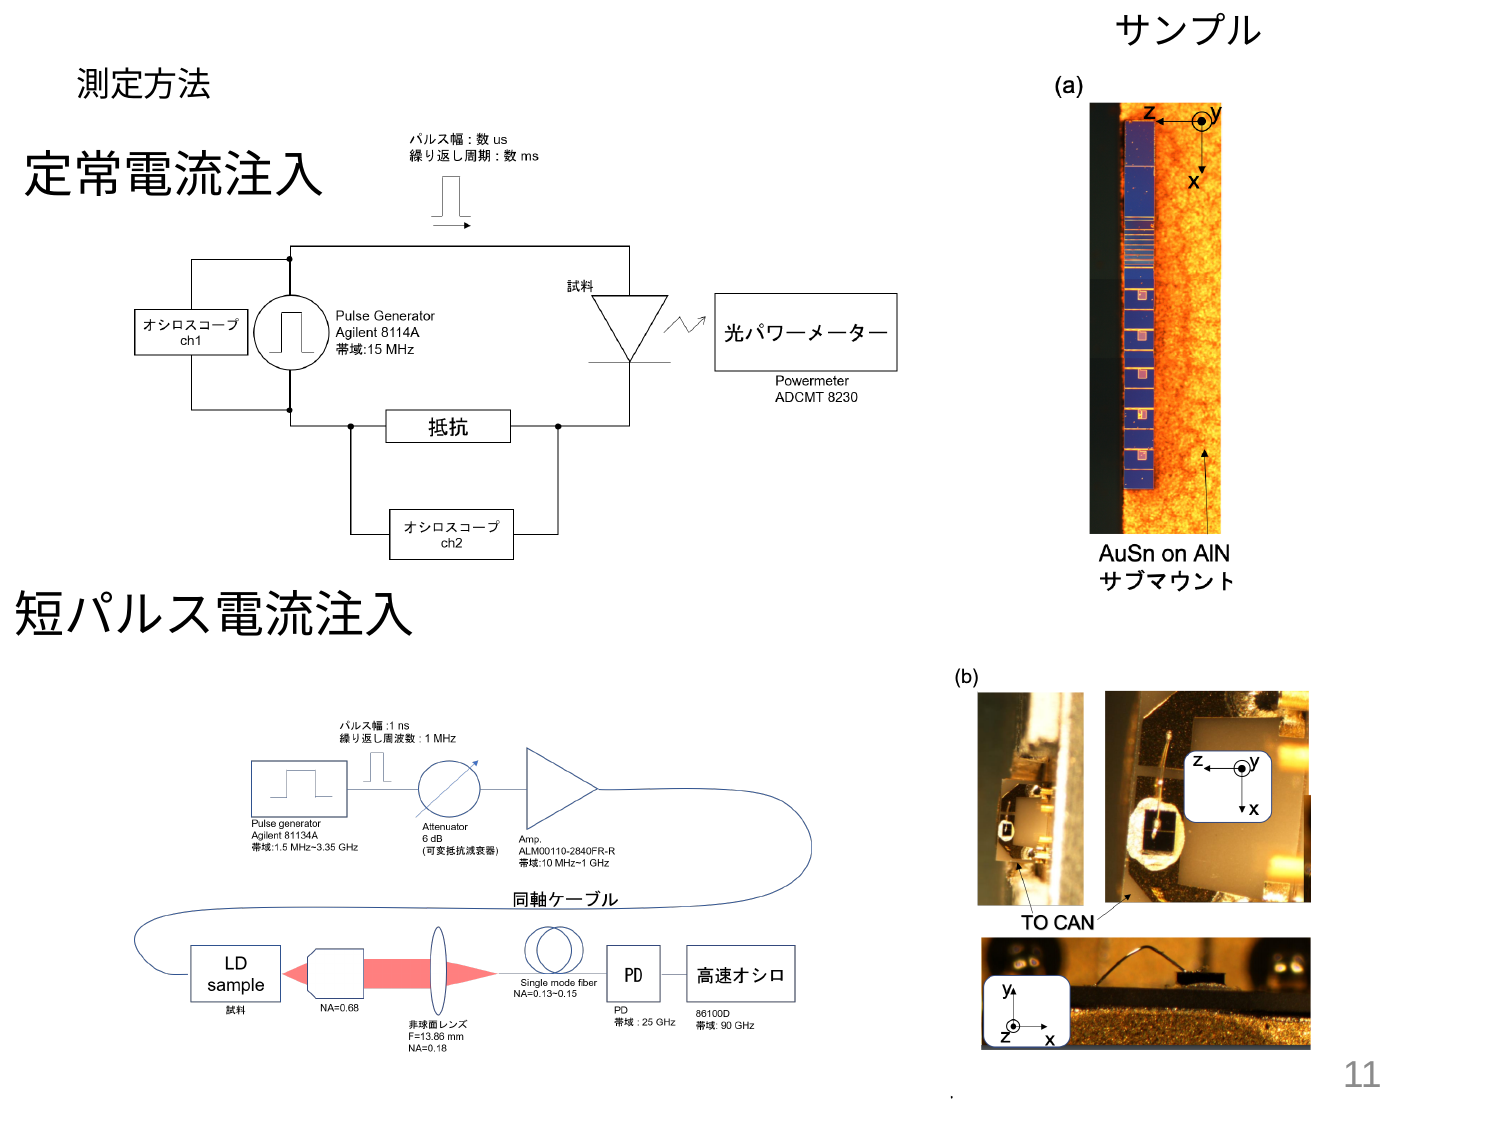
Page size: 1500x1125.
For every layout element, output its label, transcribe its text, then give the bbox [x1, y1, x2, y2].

picture [950, 657, 1368, 1117]
text_box 定常電流注入 [9, 135, 134, 211]
title 測定方法 [60, 59, 1355, 112]
text_box サンプル [1099, 0, 1398, 60]
slide_number 10 [1368, 1042, 1397, 1103]
picture [1040, 60, 1233, 606]
text_box 短パルス電流注入 [0, 574, 550, 650]
picture [134, 125, 964, 560]
picture [134, 714, 812, 1060]
